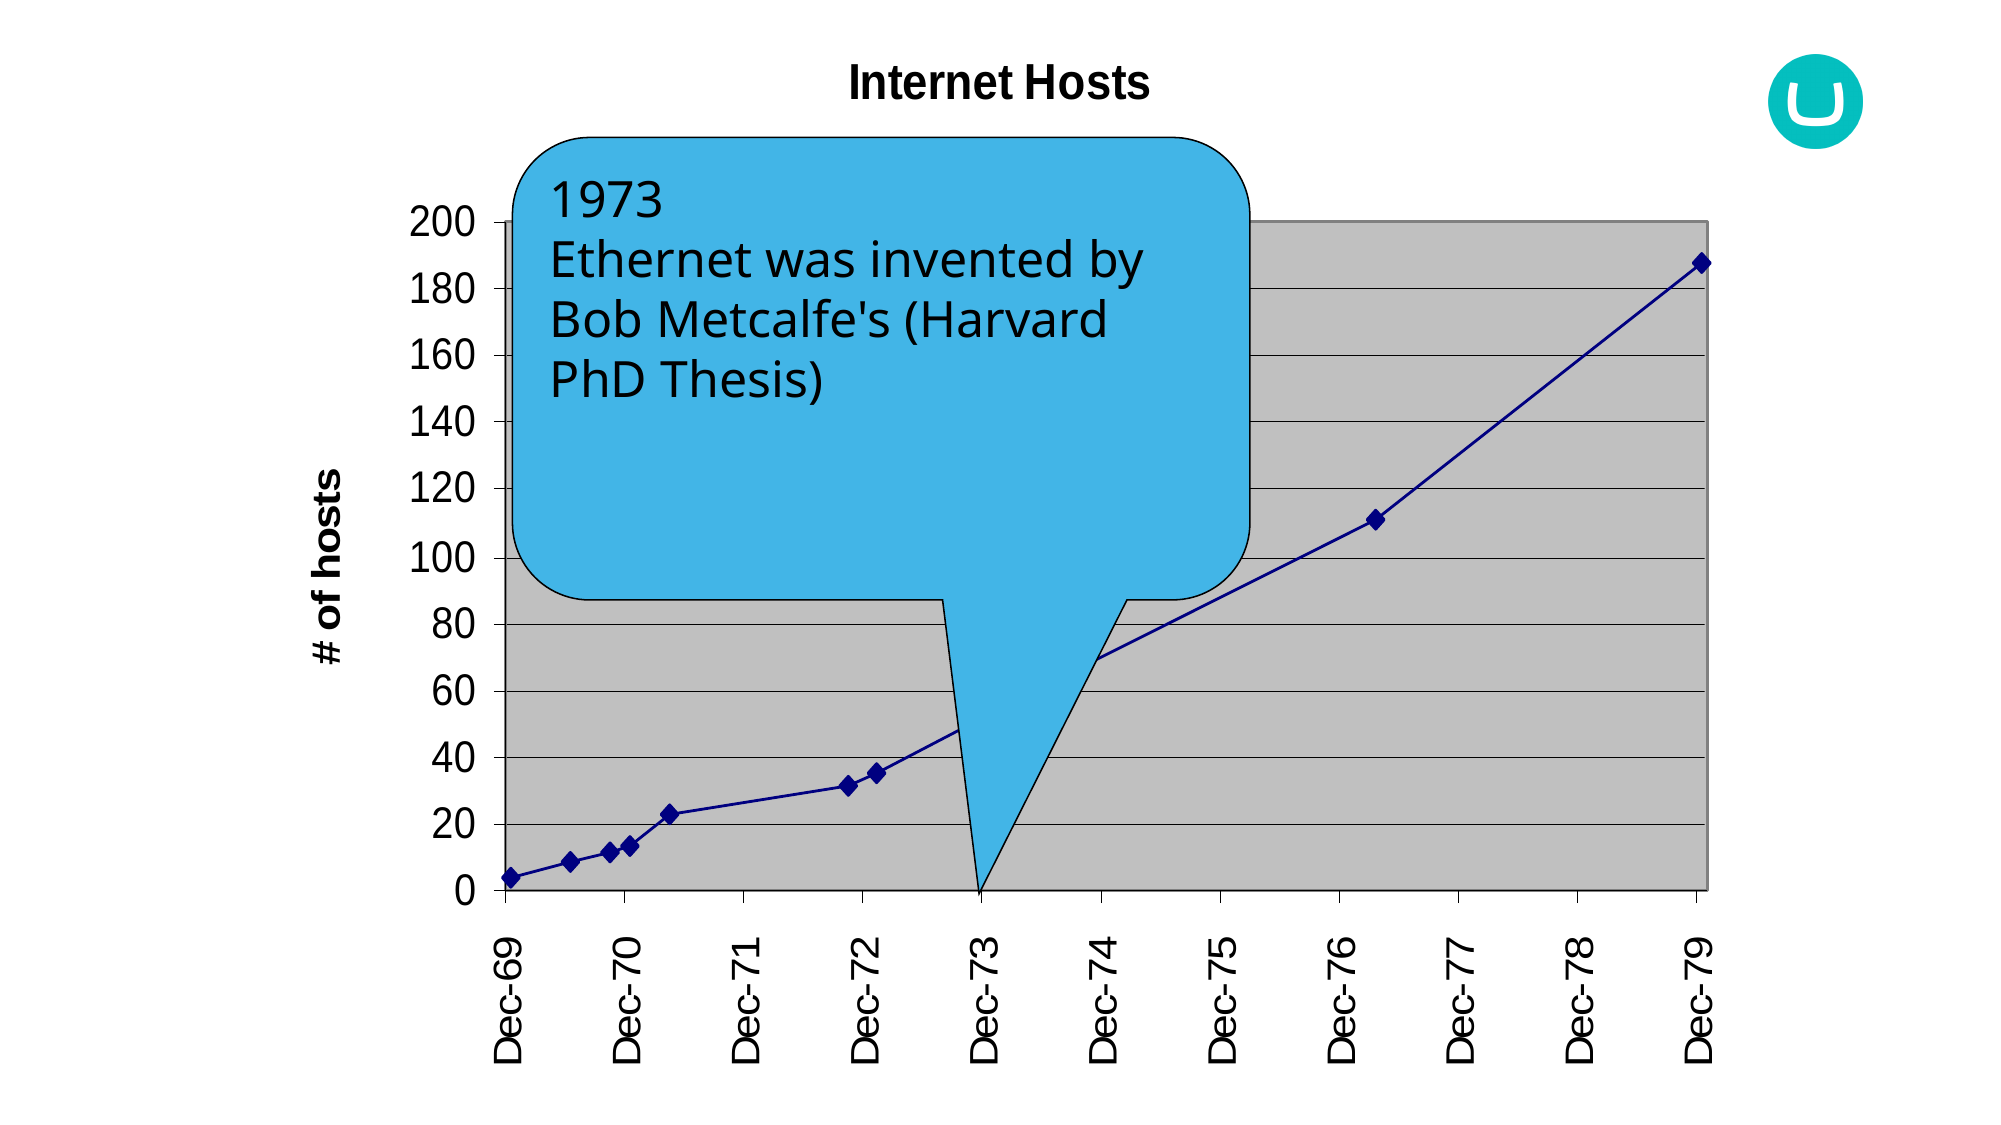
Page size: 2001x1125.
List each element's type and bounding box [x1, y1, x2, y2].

picture [1768, 54, 1863, 149]
text_box [249, 0, 1750, 1125]
